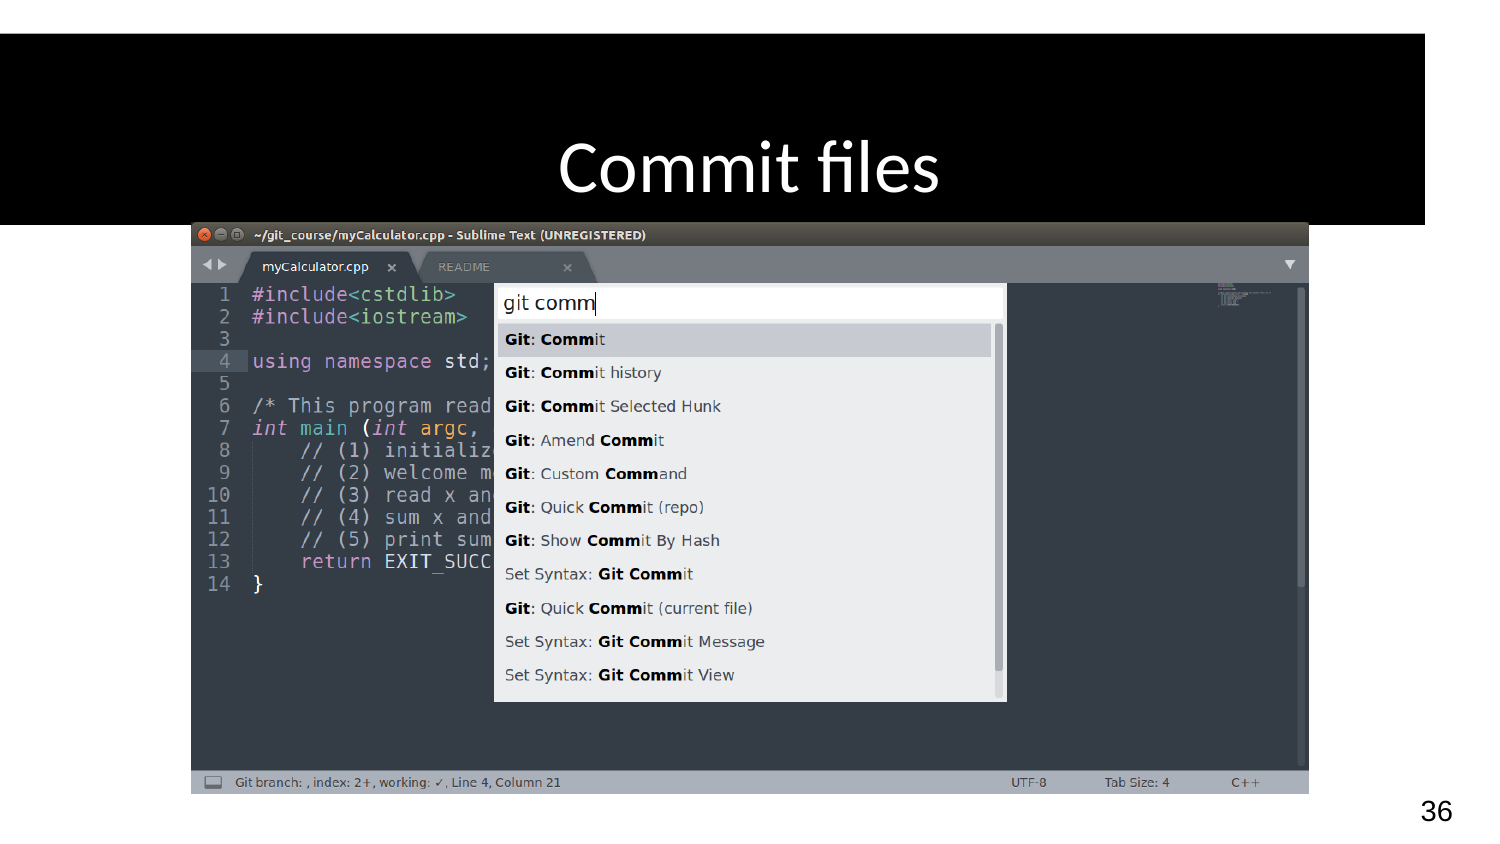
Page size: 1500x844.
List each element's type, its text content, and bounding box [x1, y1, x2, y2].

title Commit files [75, 33, 1425, 223]
picture [191, 222, 1309, 794]
